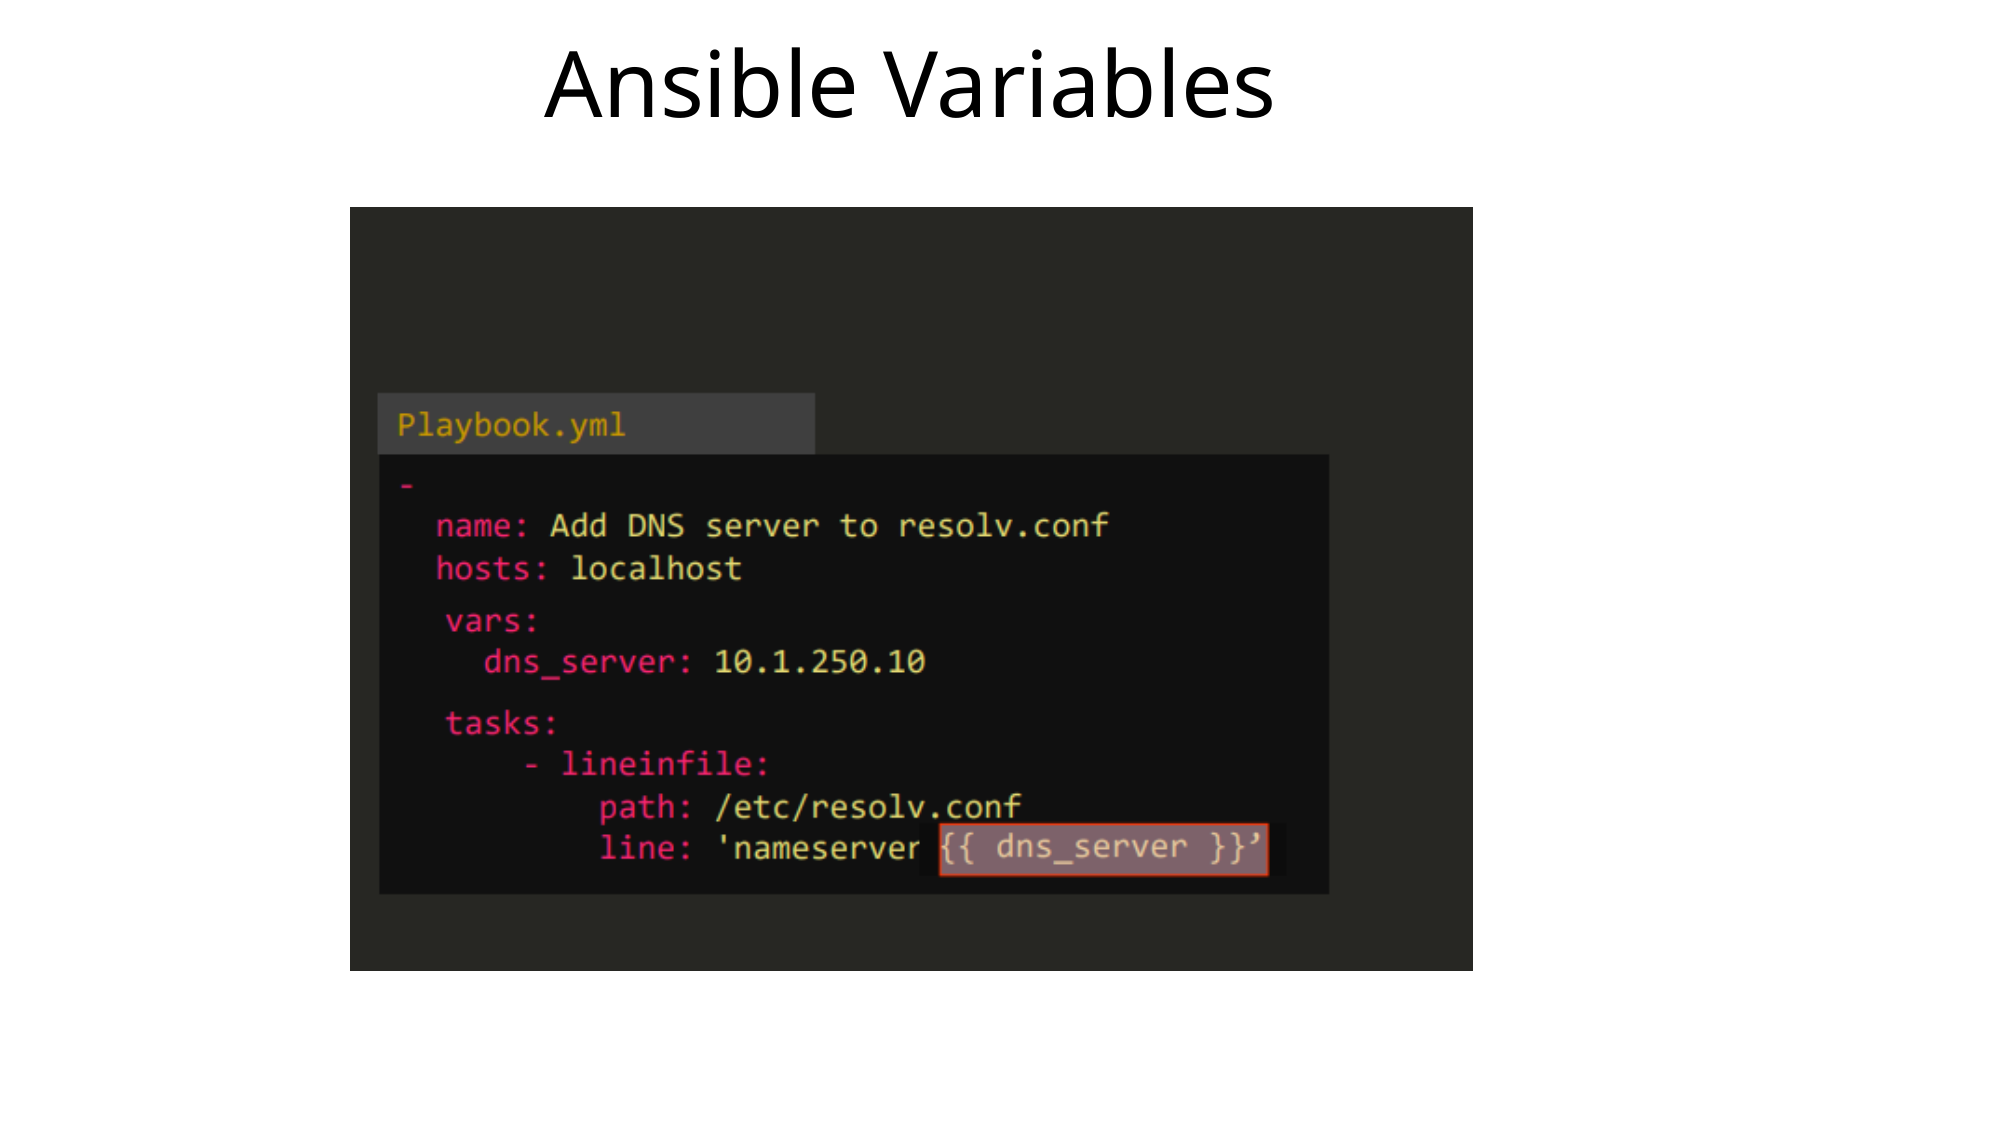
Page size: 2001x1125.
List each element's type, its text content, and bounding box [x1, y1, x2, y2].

picture [349, 206, 1474, 971]
title Ansible Variables [161, 26, 1662, 146]
